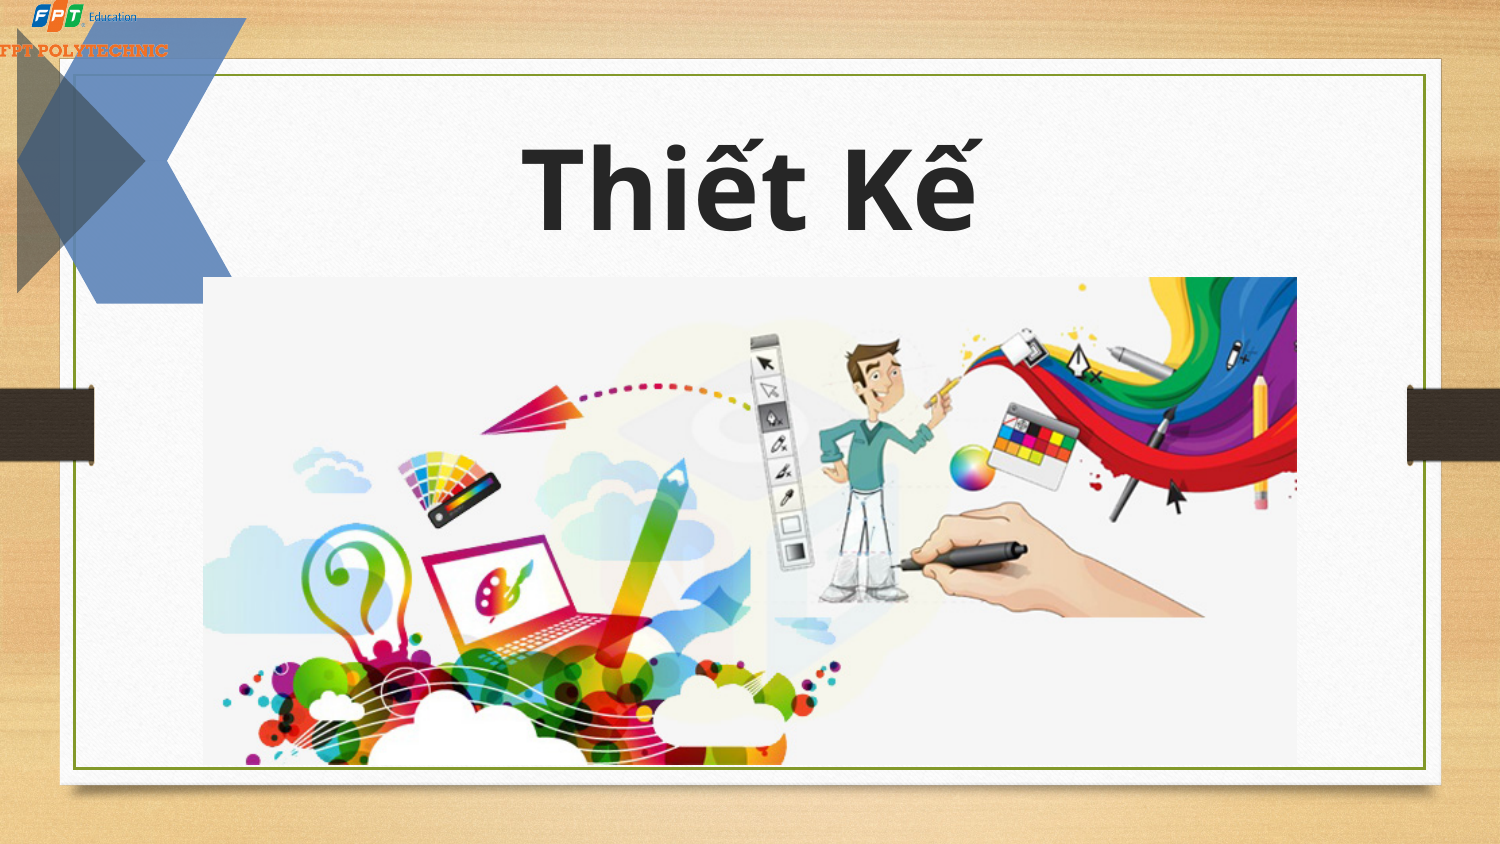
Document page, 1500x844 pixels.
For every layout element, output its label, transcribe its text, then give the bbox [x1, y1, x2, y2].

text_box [16, 17, 247, 304]
text_box Thiết Kế [505, 109, 995, 260]
picture [0, 0, 1500, 844]
